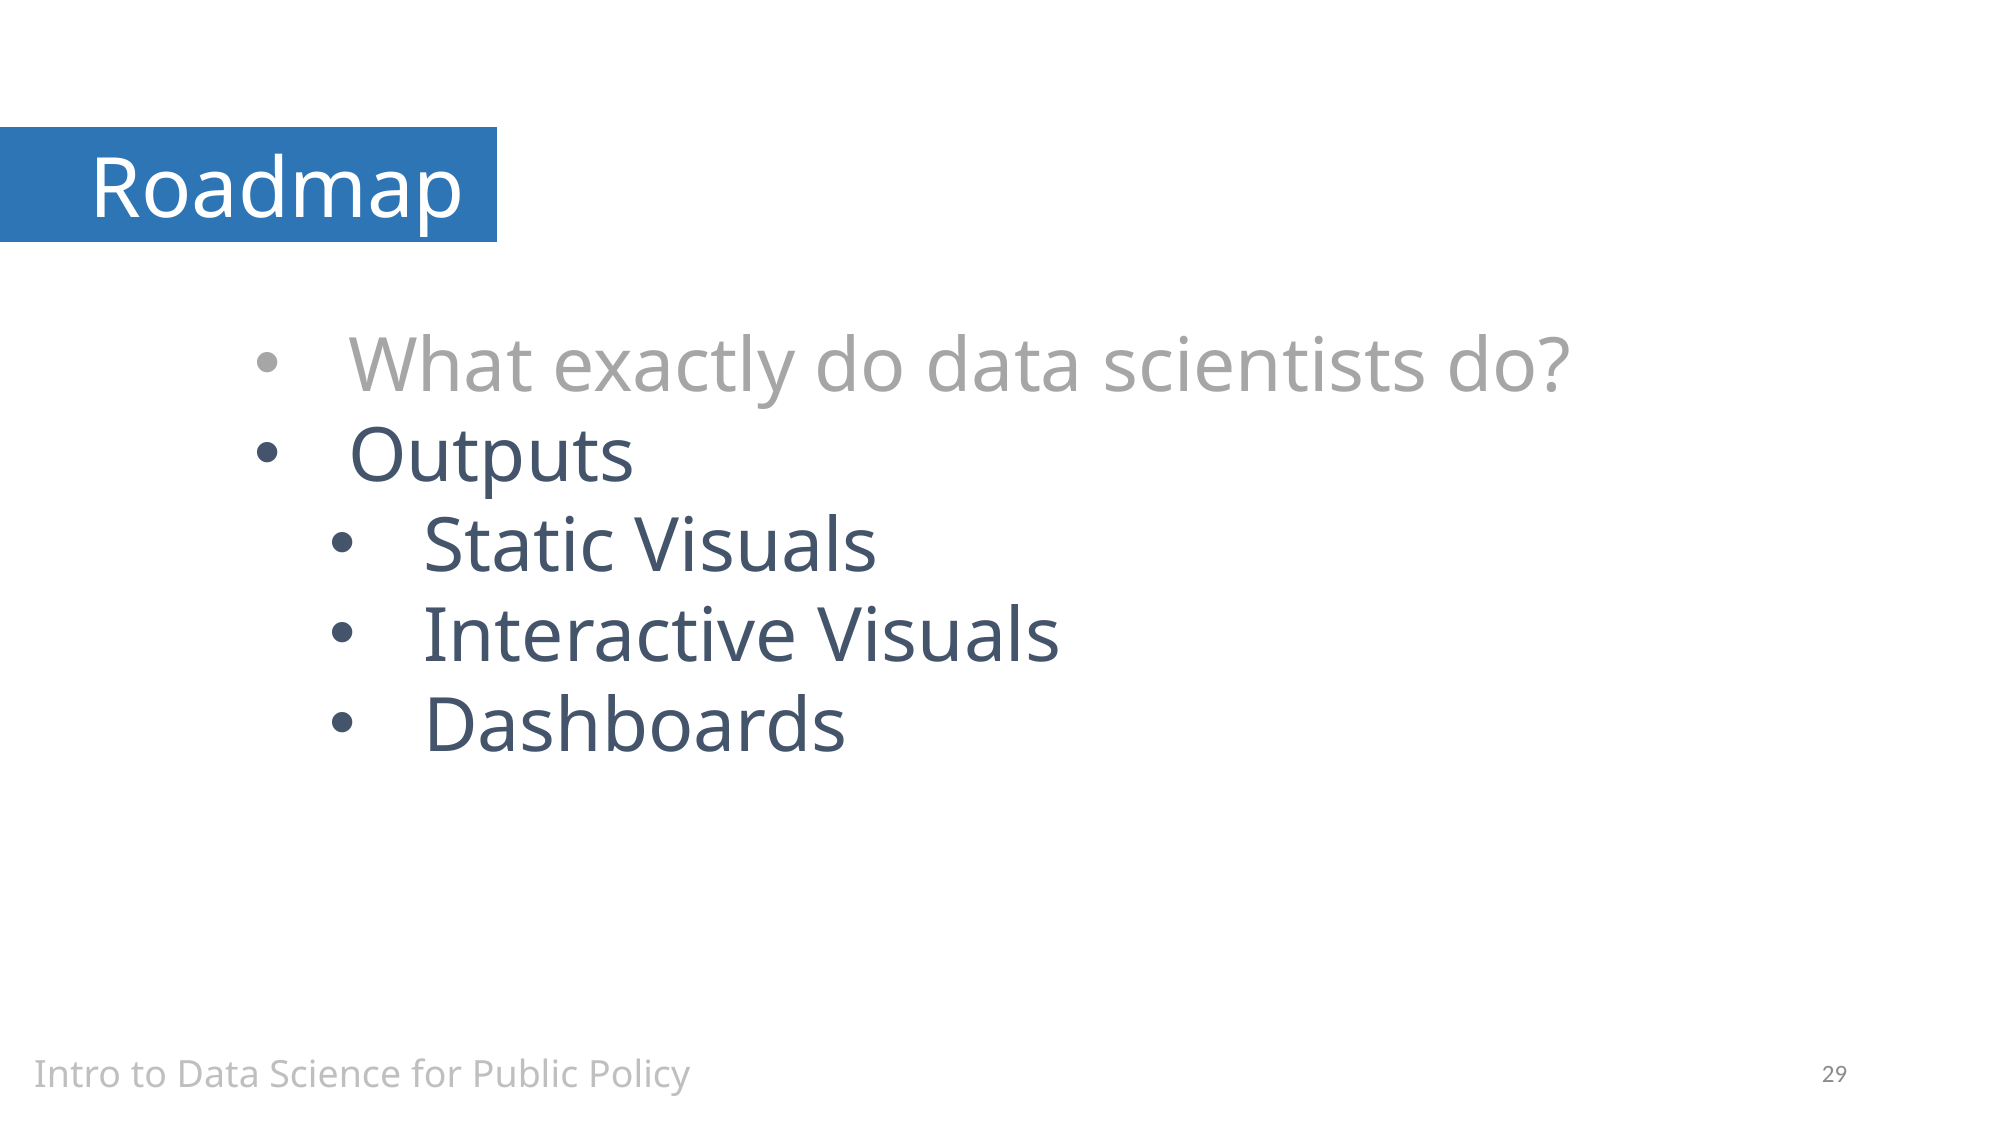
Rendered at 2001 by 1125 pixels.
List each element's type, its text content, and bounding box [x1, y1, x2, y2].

text_box Roadmap [0, 127, 497, 242]
text_box What exactly do data scientists do? Outputs Static Visuals Interactive Visuals Dashboards [239, 309, 1754, 865]
slide_number 29 [1412, 1042, 1863, 1103]
text_box Intro to Data Science for Public Policy [19, 1042, 706, 1103]
